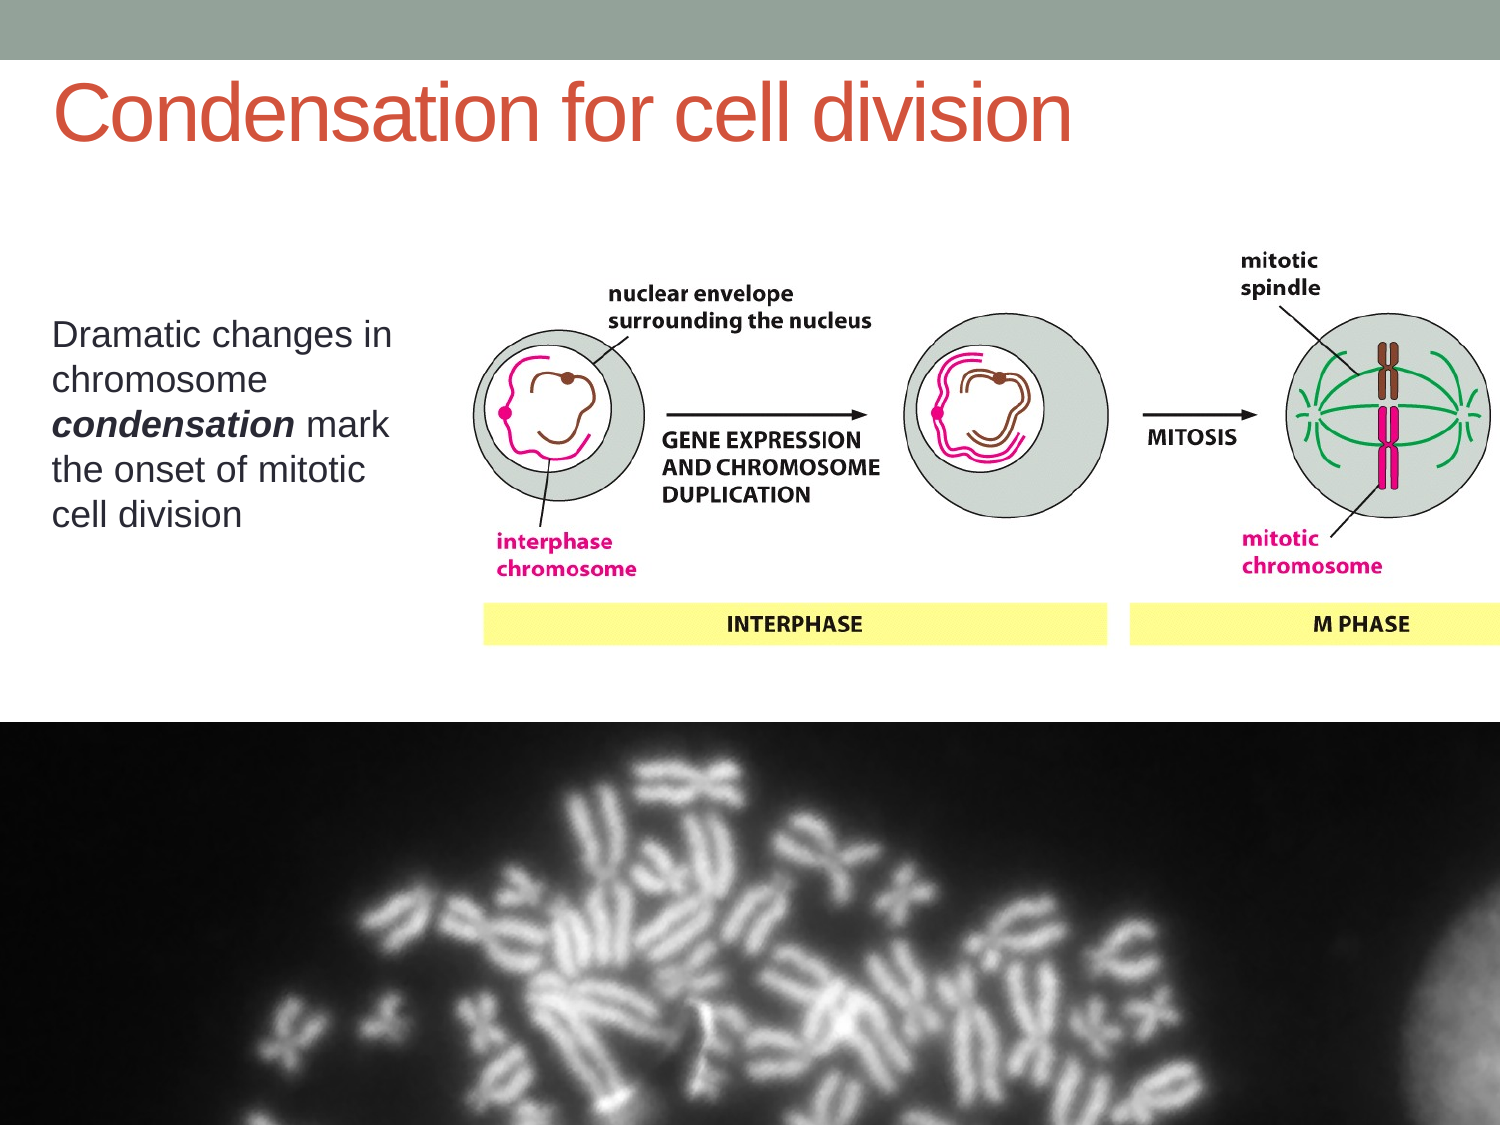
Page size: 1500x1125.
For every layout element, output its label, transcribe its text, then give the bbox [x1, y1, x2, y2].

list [465, 220, 1500, 658]
title Condensation for cell division [37, 27, 1491, 190]
picture [0, 722, 1500, 1125]
text_box Dramatic changes in chromosome condensation mark the onset of mitotic cell division [36, 302, 431, 543]
